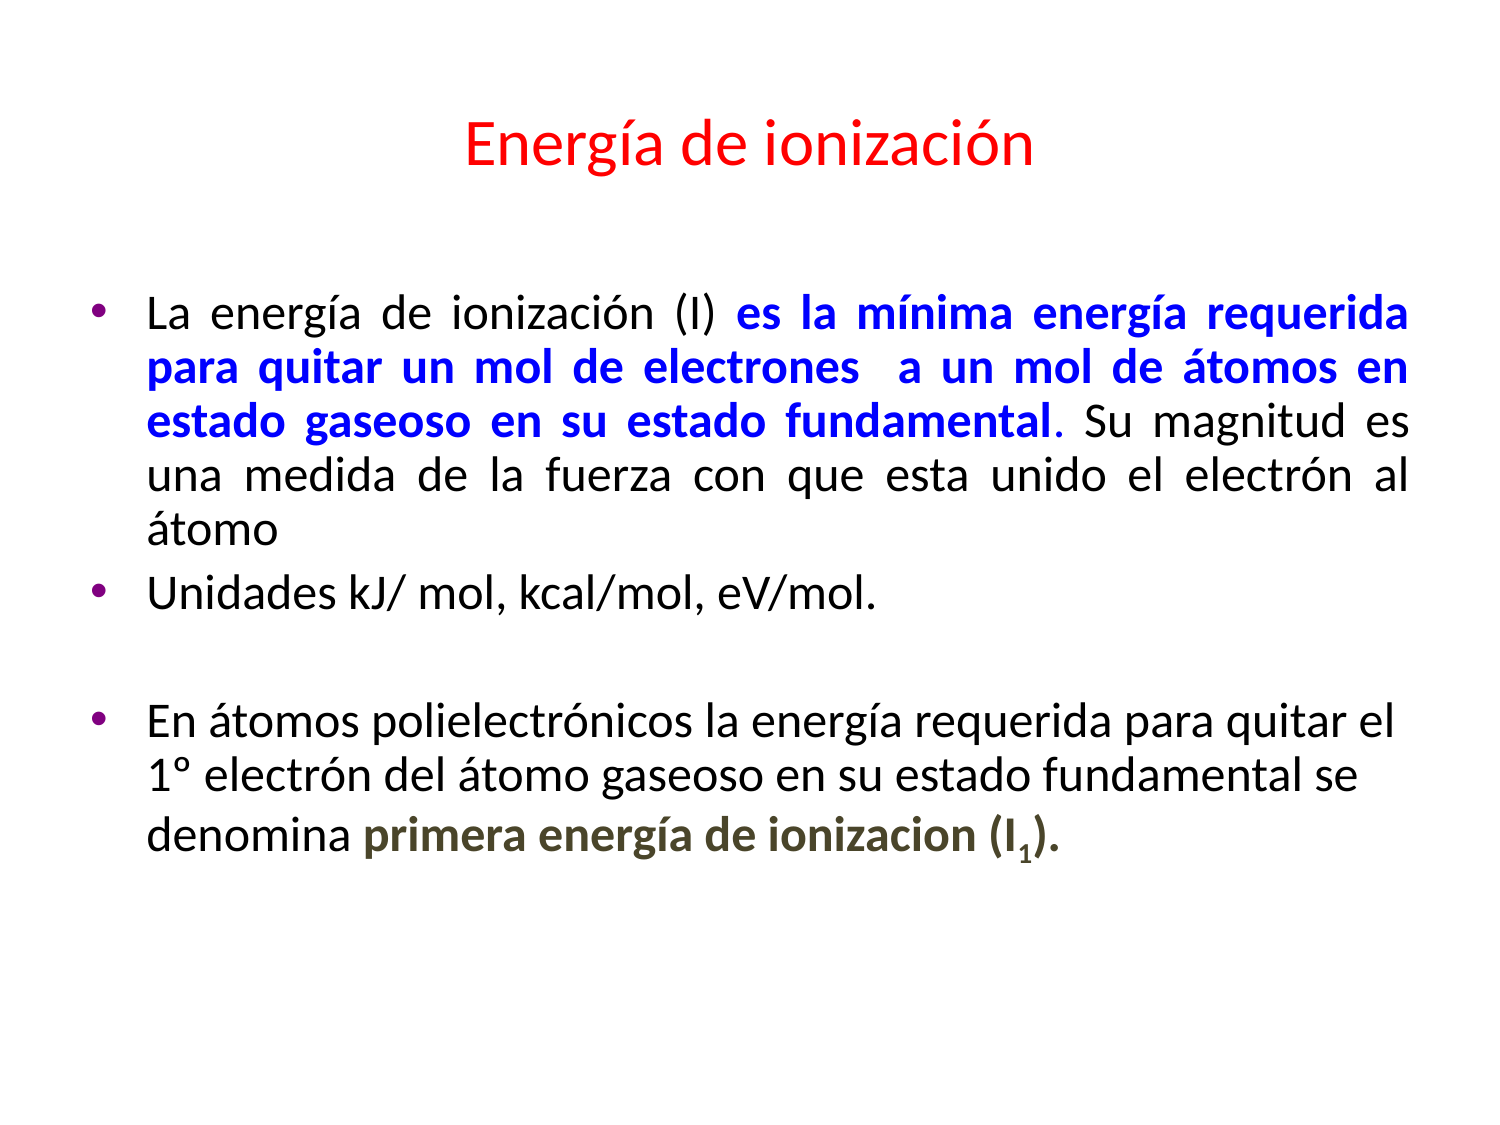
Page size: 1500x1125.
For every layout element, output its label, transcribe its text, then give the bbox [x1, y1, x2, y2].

list La energía de ionización (I) es la mínima energía requerida para quitar un mol de electrones a un mol de átomos en estado gaseoso en su estado fundamental. Su magnitud es una medida de la fuerza con que esta unido el electrón al átomo Unidades kJ/ mol, kcal/mol, eV/mol. En átomos polielectrónicos la energía requerida para quitar el 1º electrón del átomo gaseoso en su estado fundamental se denomina primera energía de ionizacion (I1). [75, 278, 1425, 1048]
title Energía de ionización [75, 45, 1425, 233]
